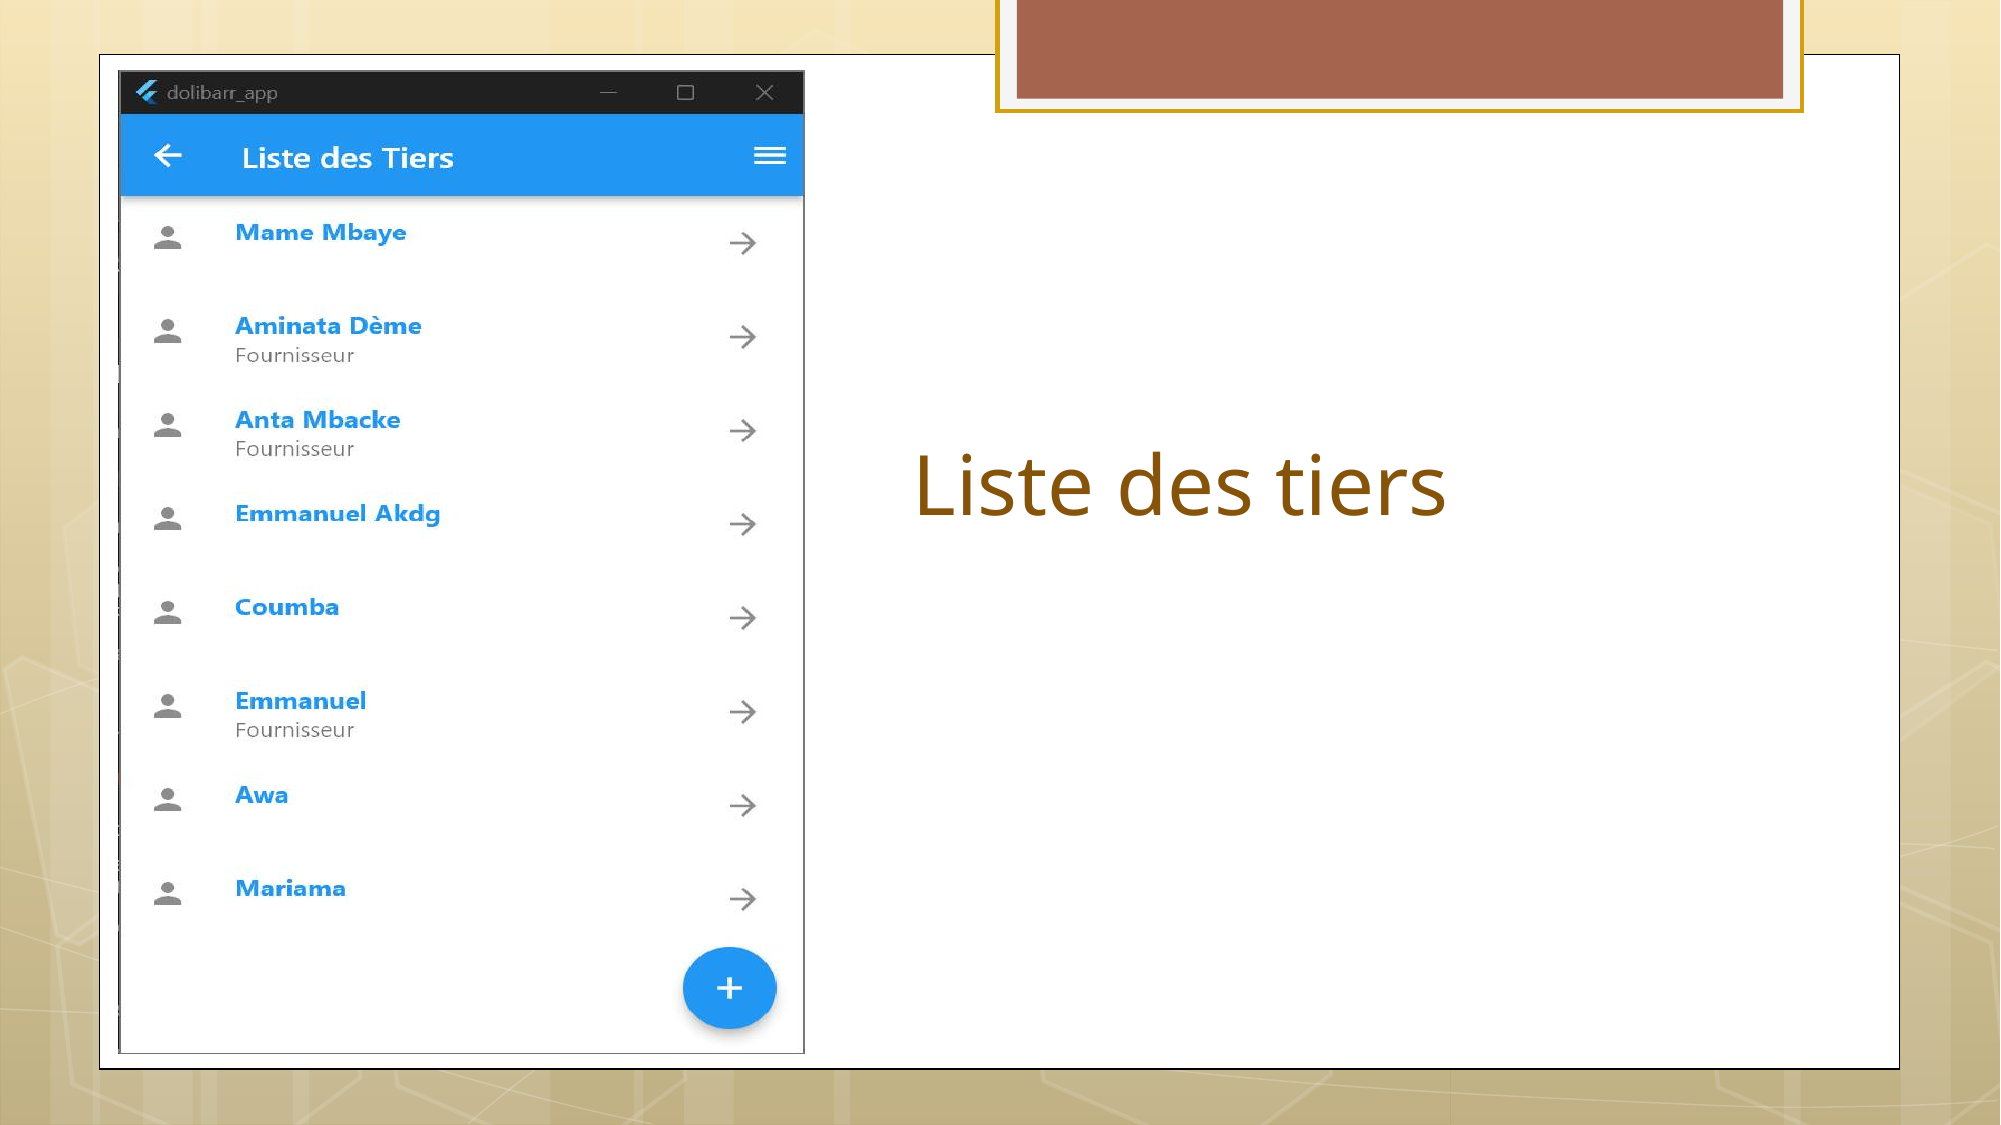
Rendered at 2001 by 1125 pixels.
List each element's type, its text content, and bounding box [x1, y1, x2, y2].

text_box Liste des tiers [897, 425, 1772, 537]
picture [117, 70, 805, 1055]
